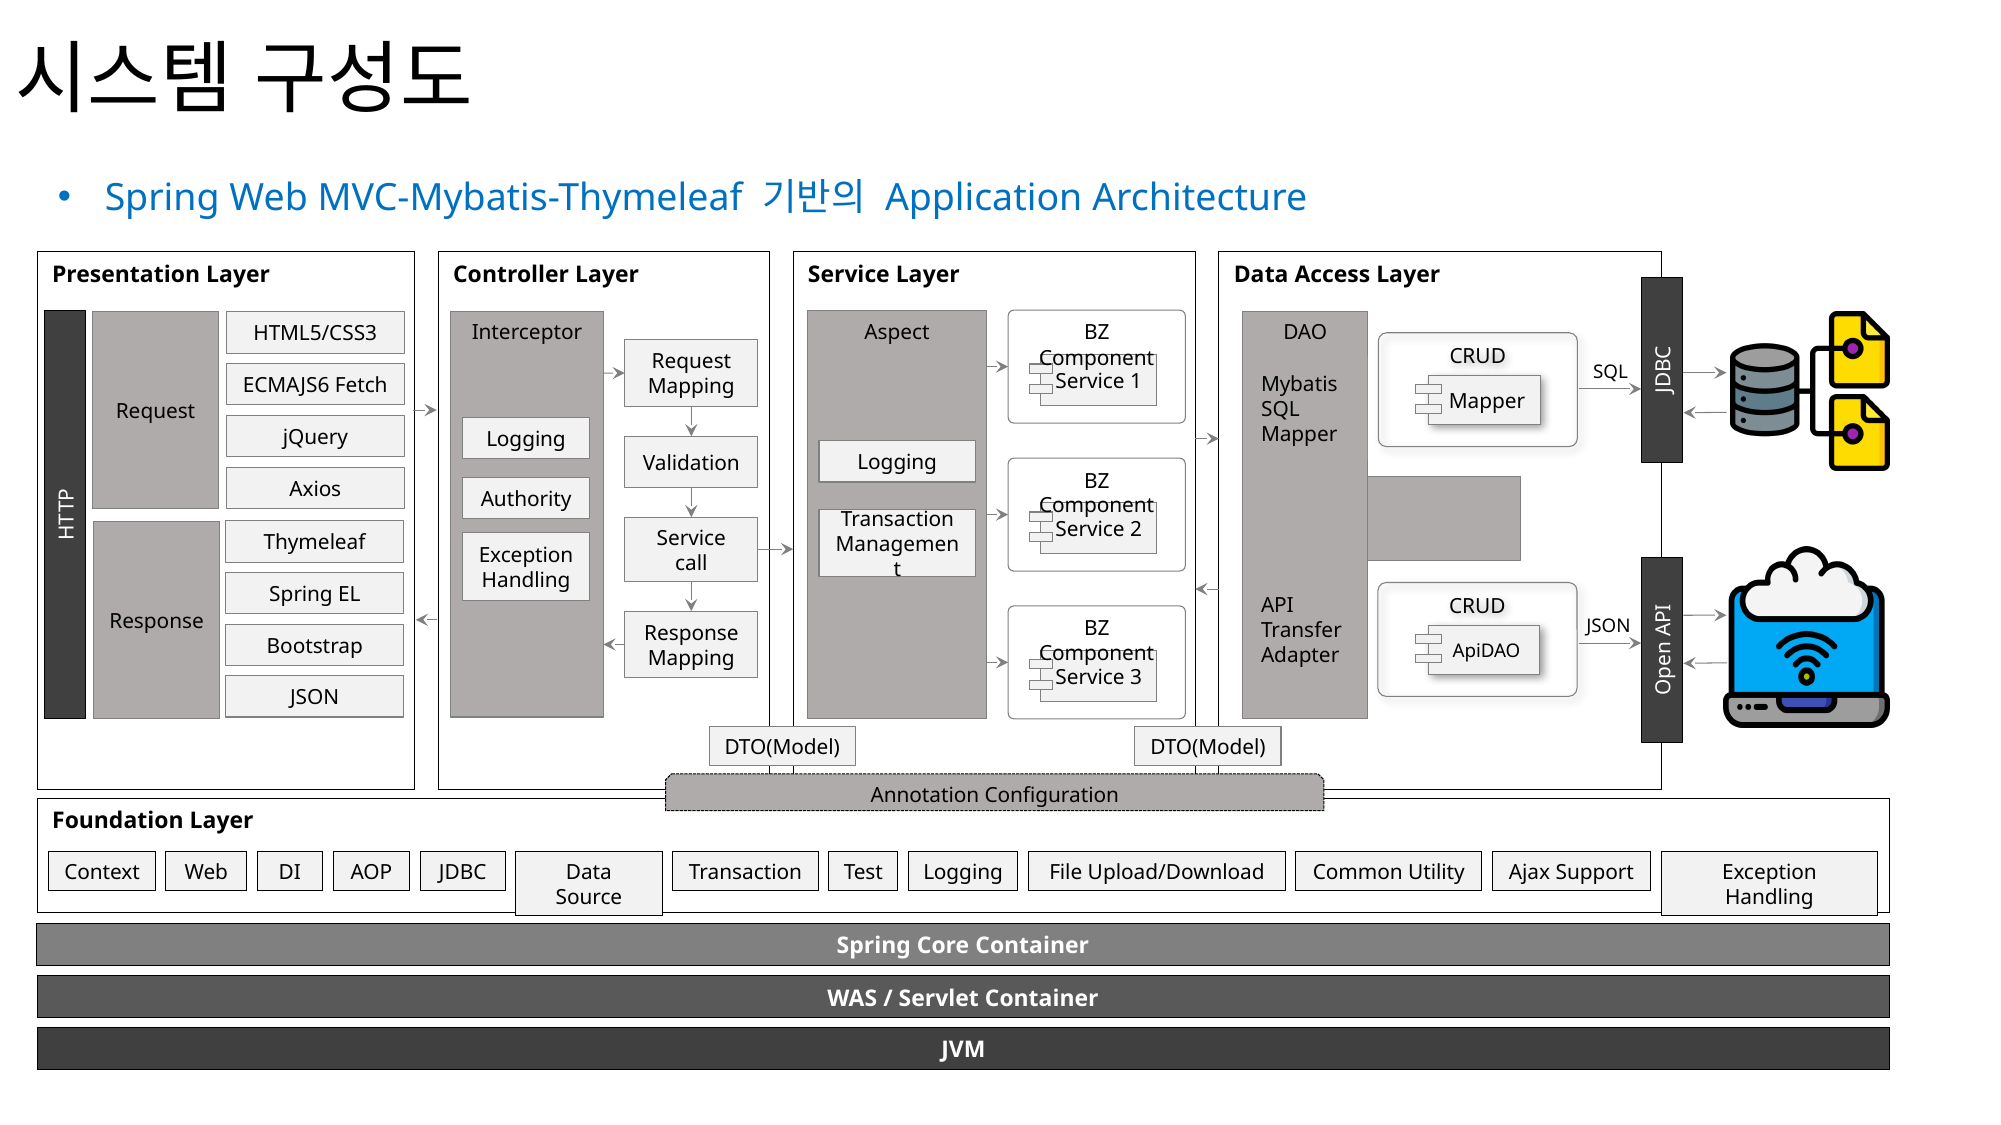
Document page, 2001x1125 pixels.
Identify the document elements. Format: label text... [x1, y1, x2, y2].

text_box Thymeleaf [225, 520, 404, 563]
text_box Logging [908, 851, 1018, 891]
text_box Service call [624, 517, 758, 582]
picture [1723, 546, 1890, 728]
text_box Logging [462, 417, 590, 459]
text_box File Upload/Download [1028, 851, 1286, 891]
text_box Exception Handling [1661, 851, 1878, 916]
text_box DTO(Model) [709, 726, 856, 766]
text_box Spring Core Container [36, 923, 1890, 966]
text_box Annotation Configuration [664, 772, 1325, 812]
text_box Response [93, 521, 220, 719]
text_box Bootstrap [225, 624, 404, 666]
text_box Authority [462, 477, 590, 519]
text_box JDBC [1641, 277, 1683, 463]
text_box JVM [37, 1027, 1890, 1070]
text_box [1008, 458, 1186, 572]
title 시스템 구성도 [0, 30, 1725, 132]
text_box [1008, 605, 1186, 719]
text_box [1378, 332, 1578, 447]
text_box JSON [1578, 605, 1641, 644]
text_box Common Utility [1295, 851, 1482, 891]
text_box HTTP [44, 310, 86, 719]
text_box DI [257, 851, 323, 891]
text_box SQL [1578, 352, 1649, 390]
text_box JDBC [420, 851, 506, 891]
text_box WAS / Servlet Container [37, 975, 1890, 1018]
picture [1729, 311, 1890, 471]
text_box Foundation Layer [37, 798, 1890, 913]
text_box Web [165, 851, 247, 891]
text_box API Transfer Adapter [1246, 577, 1385, 682]
text_box Response Mapping [624, 611, 758, 678]
text_box DAO [1242, 311, 1368, 719]
text_box Spring EL [225, 572, 404, 614]
text_box jQuery [226, 415, 405, 457]
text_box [1377, 582, 1578, 697]
text_box Aspect [807, 310, 987, 719]
text_box Test [828, 851, 898, 891]
text_box [1368, 476, 1521, 561]
text_box Context [48, 851, 156, 891]
text_box Transaction [672, 851, 819, 891]
text_box DTO(Model) [1134, 726, 1282, 766]
text_box ECMAJS6 Fetch [226, 363, 405, 405]
text_box Mybatis SQL Mapper [1246, 356, 1368, 460]
text_box Spring Web MVC-Mybatis-Thymeleaf 기반의 Application Architecture [43, 165, 1662, 225]
text_box Service Layer [793, 251, 1196, 773]
text_box HTML5/CSS3 [226, 311, 405, 354]
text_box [1008, 310, 1186, 424]
text_box Logging [818, 440, 976, 483]
text_box Controller Layer [438, 251, 770, 790]
text_box Request [92, 311, 219, 509]
text_box Presentation Layer [37, 251, 415, 790]
text_box Interceptor [450, 311, 604, 717]
text_box Axios [226, 467, 405, 509]
text_box Open API [1641, 557, 1683, 743]
text_box Exception Handling [462, 532, 590, 601]
text_box Transaction Management [818, 509, 976, 577]
text_box Data Source [515, 851, 663, 916]
text_box JSON [225, 675, 404, 717]
text_box Data Access Layer [1218, 251, 1662, 790]
text_box Request Mapping [624, 339, 758, 407]
text_box Validation [624, 436, 758, 488]
text_box AOP [333, 851, 410, 891]
text_box Ajax Support [1492, 851, 1651, 891]
